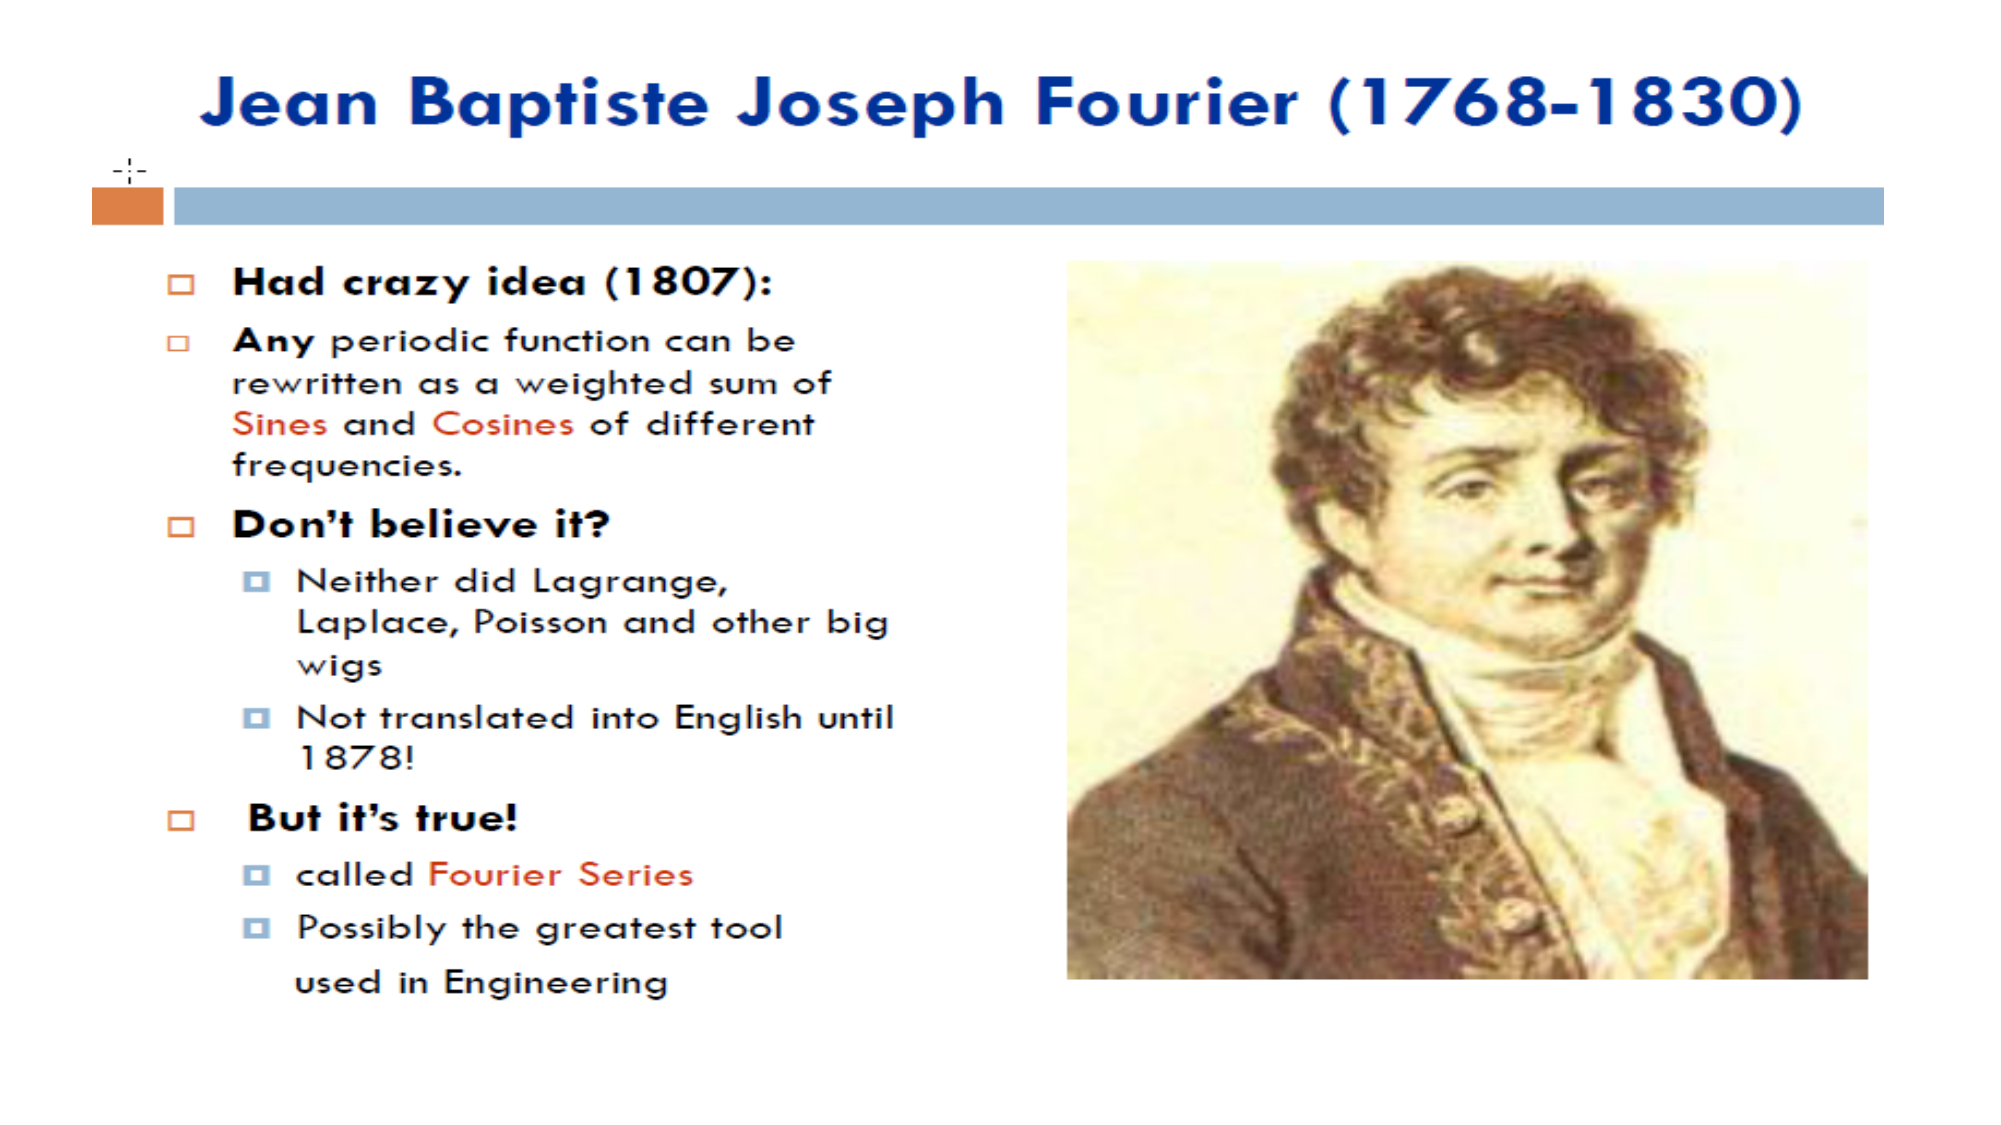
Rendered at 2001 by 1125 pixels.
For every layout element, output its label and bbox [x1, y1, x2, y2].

list [92, 29, 1884, 1014]
